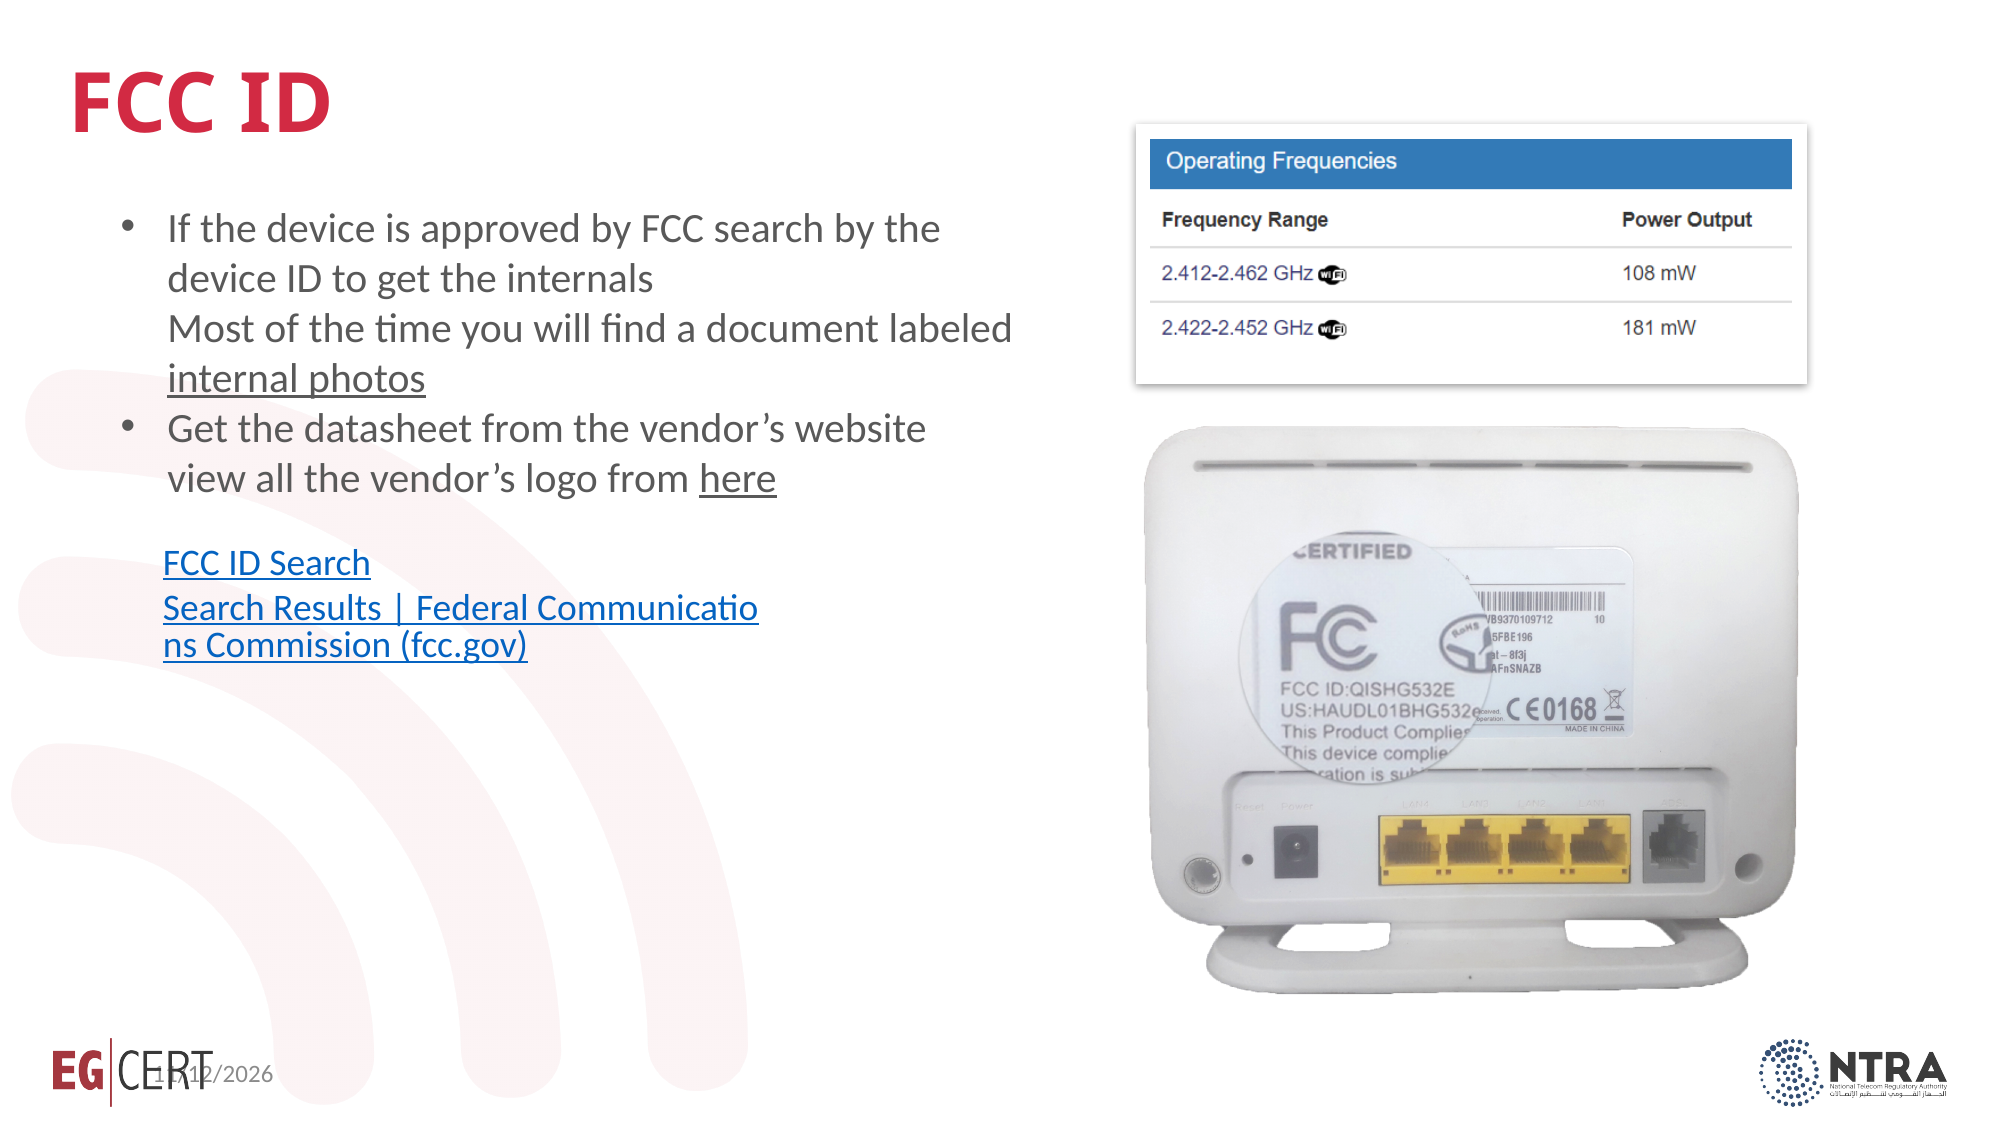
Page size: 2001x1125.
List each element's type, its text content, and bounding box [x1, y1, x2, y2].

picture [1066, 406, 1876, 1014]
picture [1759, 1039, 1947, 1108]
text_box FCC ID [53, 46, 870, 159]
text_box If the device is approved by FCC search by the device ID to get the internals Most of the time you will find a document labeled internal photos Get the datasheet from the vendor’s website view all the vendor’s logo from here [105, 192, 1043, 553]
text_box FCC ID Search Search Results | Federal Communications Commission (fcc.gov) [748, 553, 791, 681]
picture [11, 369, 748, 1108]
picture [1150, 138, 1793, 369]
